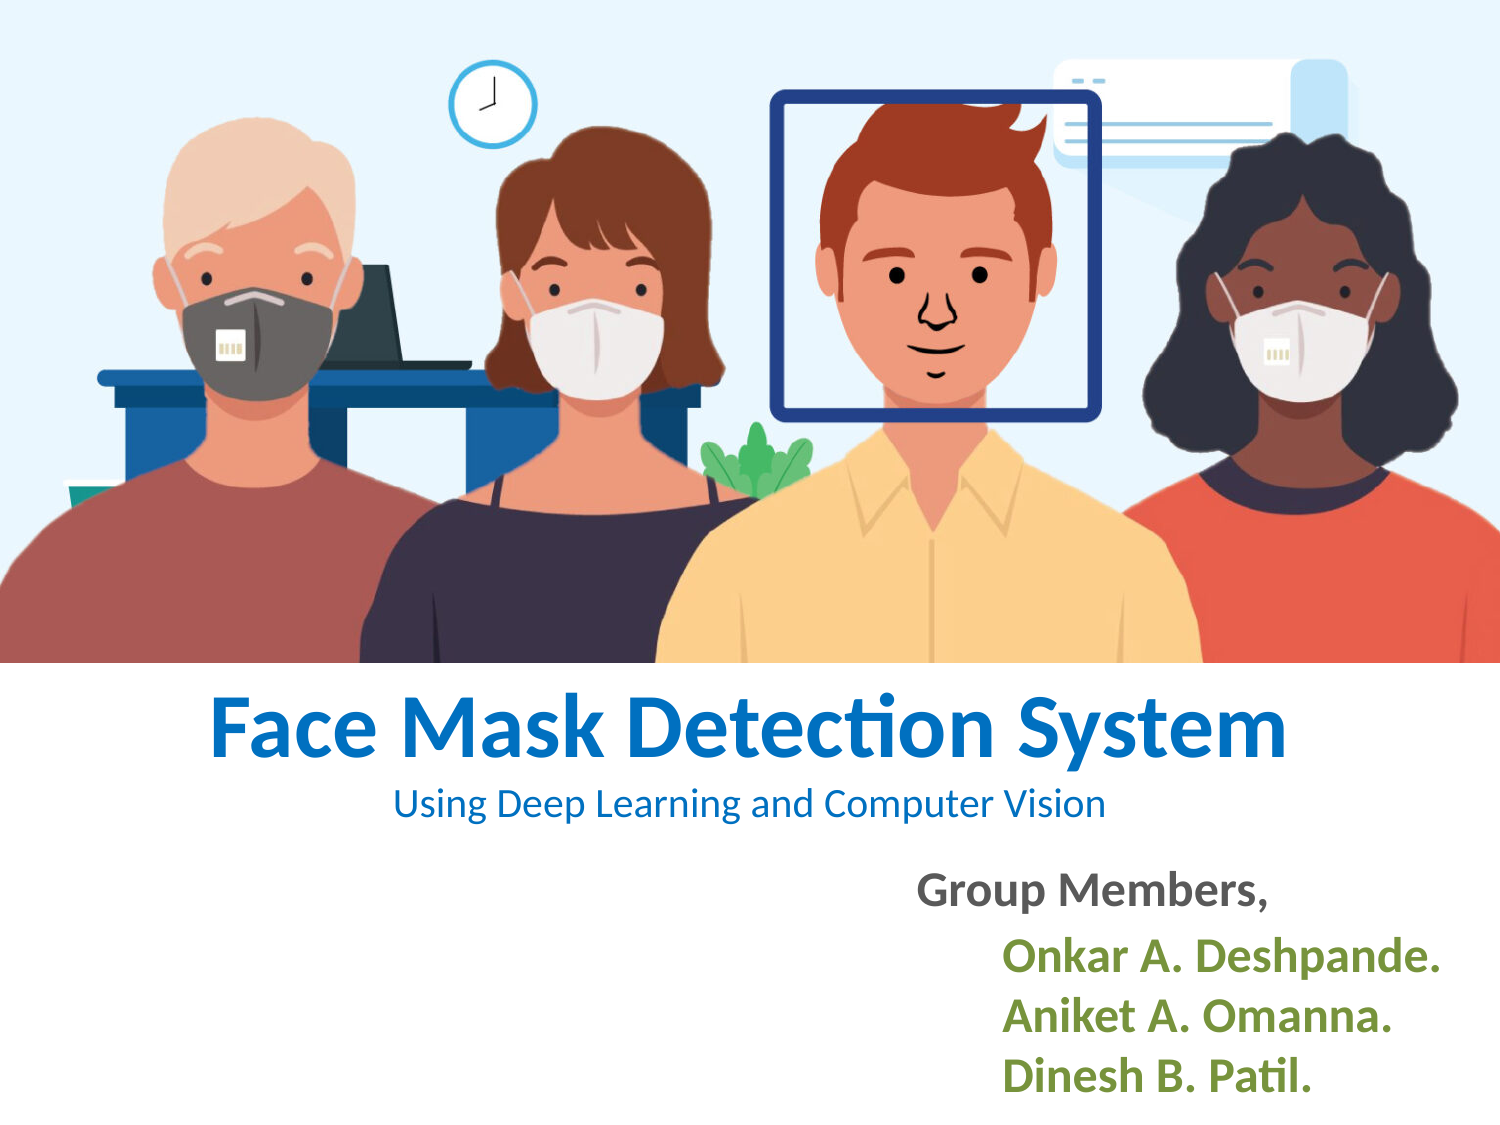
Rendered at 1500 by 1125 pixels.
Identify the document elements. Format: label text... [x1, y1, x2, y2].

text_box Group Members, [901, 849, 1285, 924]
title Face Mask Detection System Using Deep Learning and Computer Vision [112, 671, 1388, 867]
text_box Onkar A. Deshpande. Aniket A. Omanna. Dinesh B. Patil. [987, 915, 1463, 1111]
picture [0, 0, 1500, 663]
